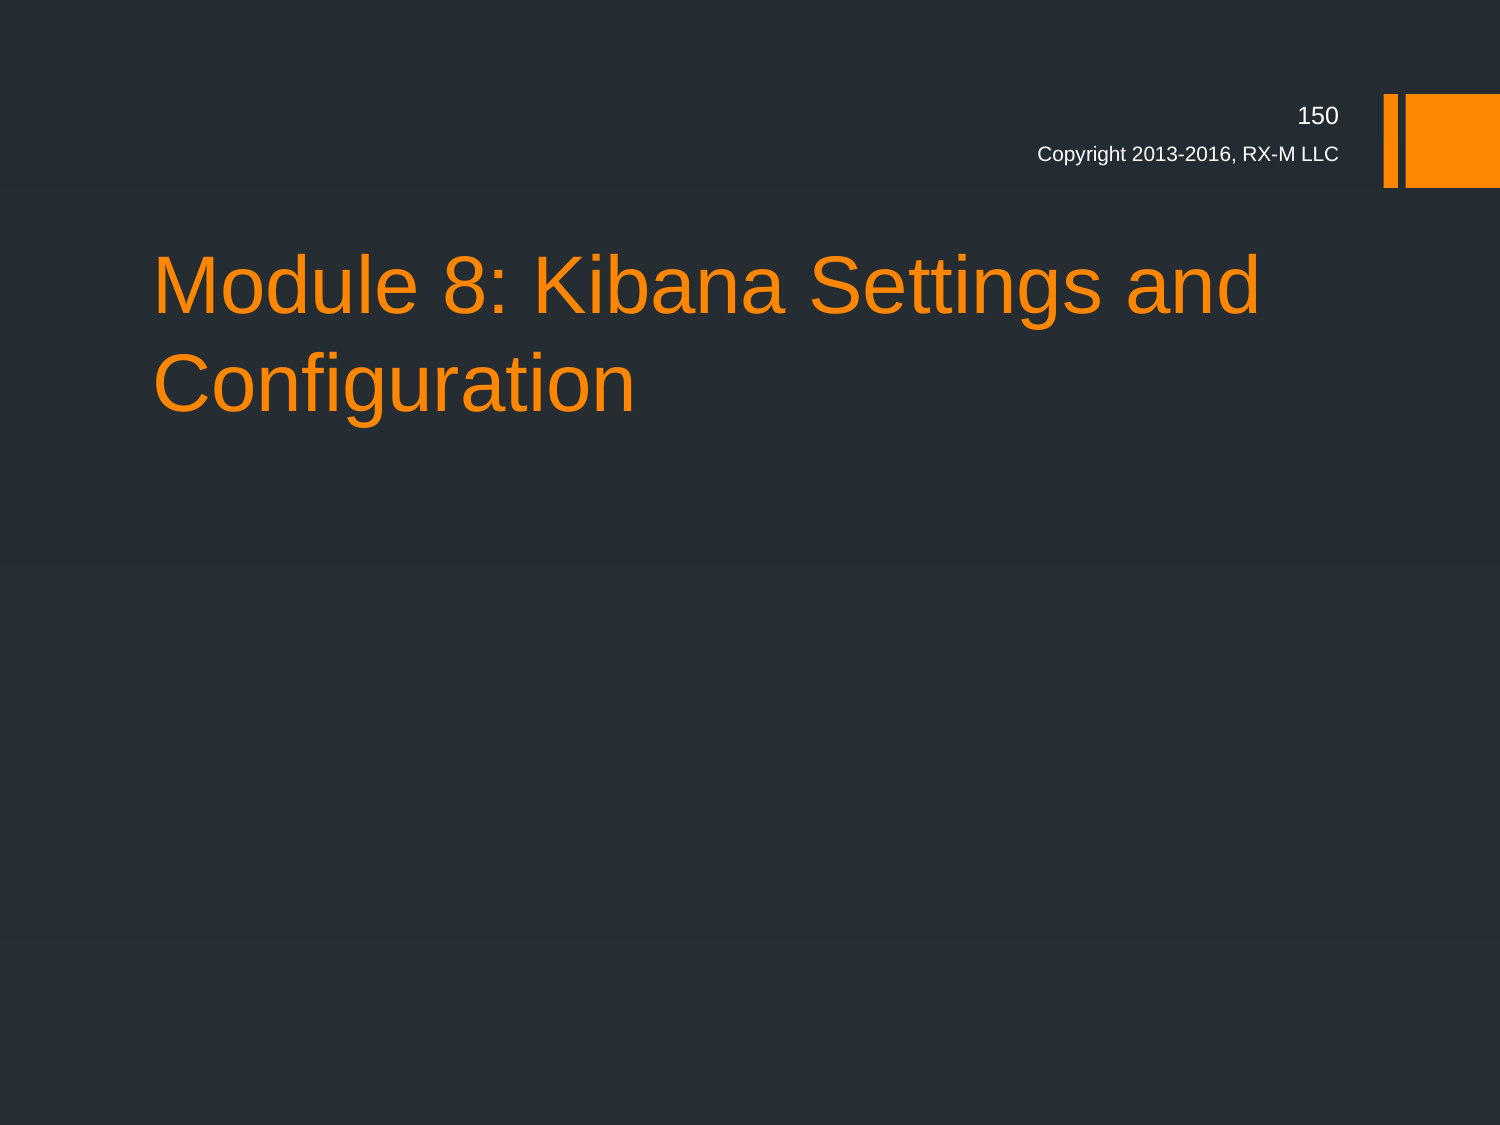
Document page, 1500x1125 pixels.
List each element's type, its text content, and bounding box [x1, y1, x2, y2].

slide_number 150 [1199, 90, 1355, 140]
footer Copyright 2013-2016, RX-M LLC [985, 140, 1355, 190]
title Module 8: Kibana Settings and Configuration [137, 224, 1338, 438]
